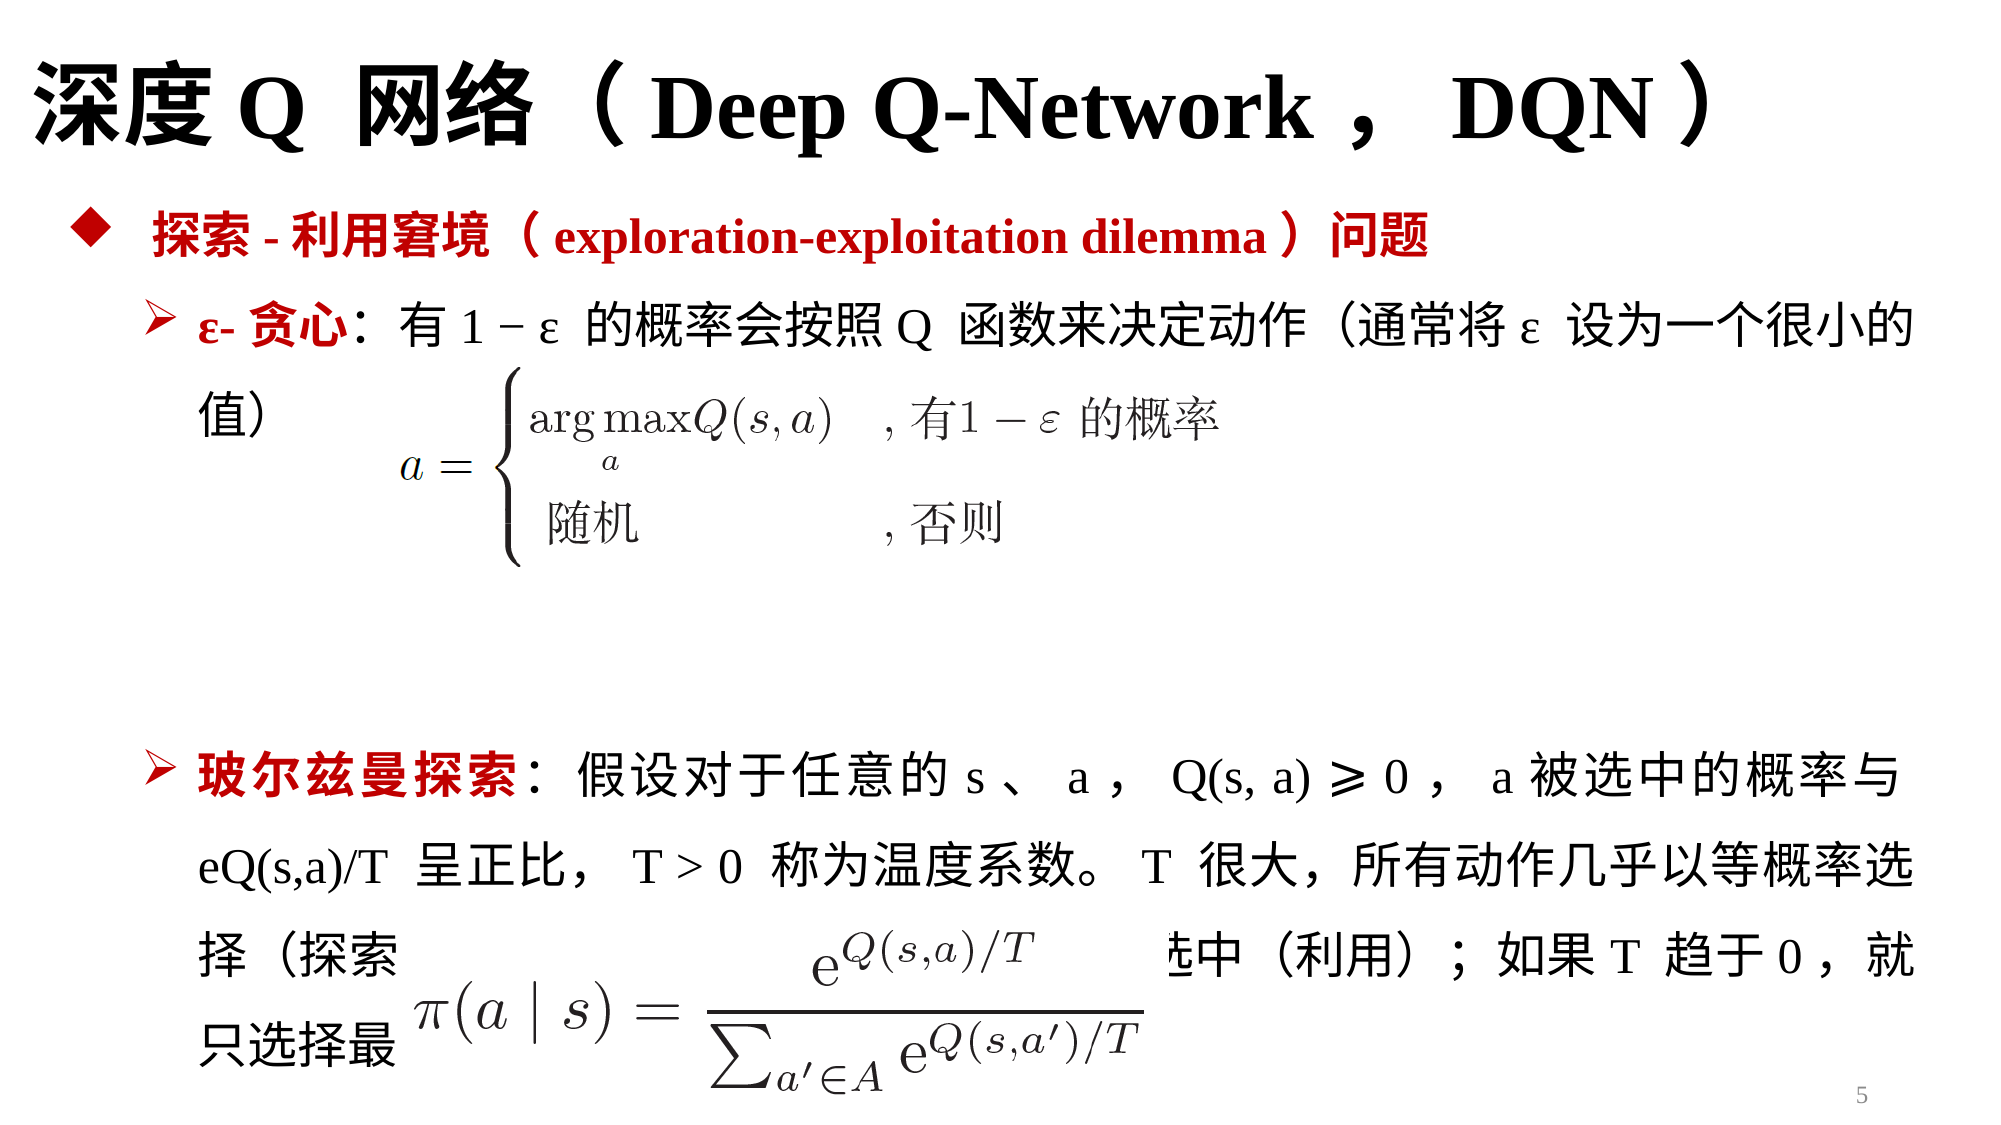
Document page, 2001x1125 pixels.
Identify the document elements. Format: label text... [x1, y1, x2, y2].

text_box 探索-利用窘境（exploration-exploitation dilemma）问题 ε-贪心：有1 − ε 的概率会按照Q 函数来决定动作（通常将ε 设为一个很小的值） 玻尔兹曼探索：假设对于任意的s、a，Q(s, a) ⩾ 0，a被选中的概率与eQ(s,a)/T 呈正比，T > 0 称为温度系数。T 很大，所有动作几乎以等概率选择（探索）；T 很小，Q 值大的更容易被选中（利用）；如果T 趋于0，就只选择最优动作 [51, 218, 1930, 1082]
text_box 5 [1433, 1063, 1884, 1124]
picture [387, 349, 1232, 575]
picture [396, 896, 1169, 1112]
text_box 深度Q 网络（Deep Q-Network，DQN） [16, 0, 1965, 218]
